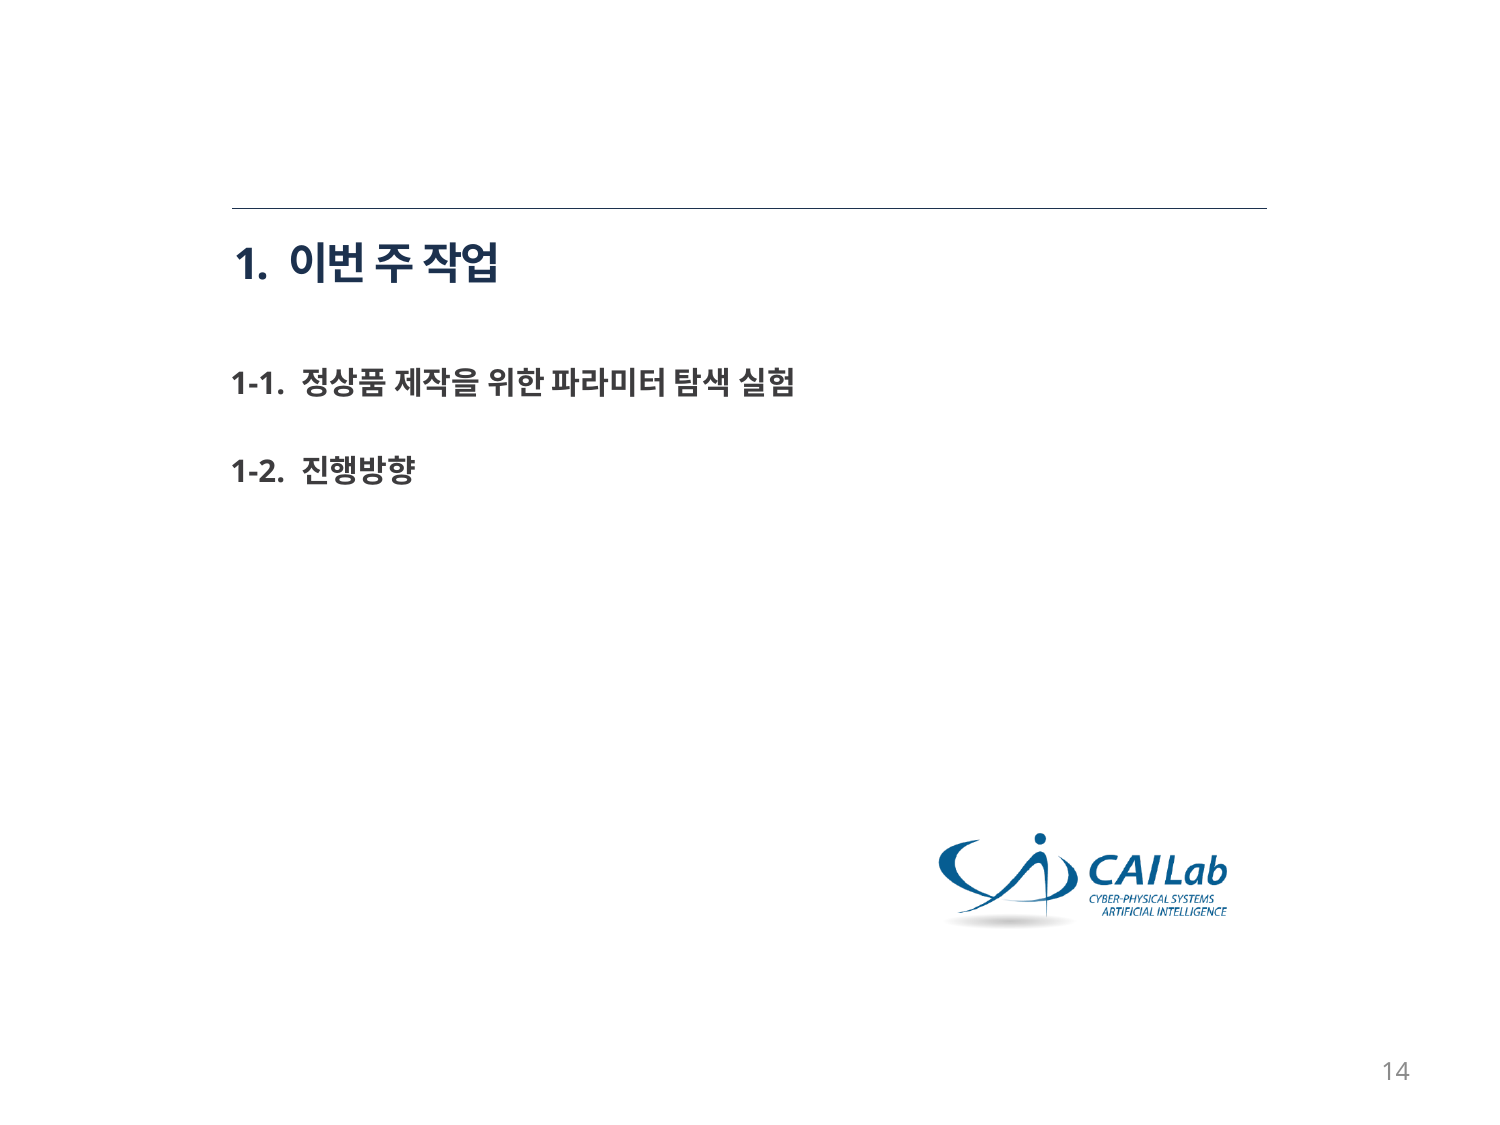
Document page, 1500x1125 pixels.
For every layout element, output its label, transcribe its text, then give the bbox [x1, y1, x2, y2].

title 1. 이번 주 작업 [219, 226, 1080, 299]
text_box 1-1. 정상품 제작을 위한 파라미터 탐색 실험 1-2. 진행방향 [219, 357, 1262, 594]
slide_number 14 [1074, 1042, 1425, 1103]
picture [893, 788, 1281, 977]
